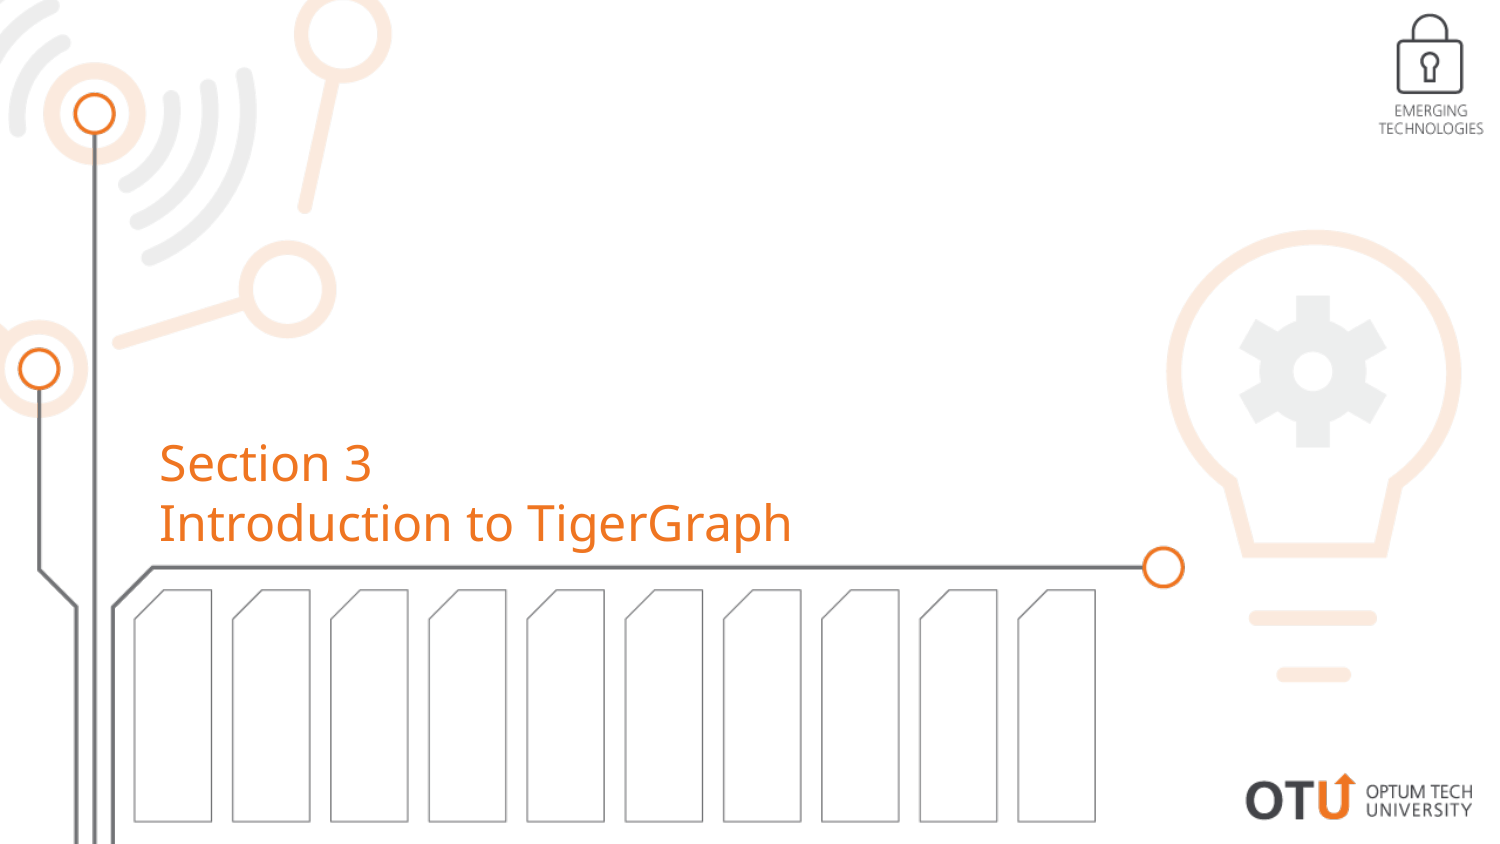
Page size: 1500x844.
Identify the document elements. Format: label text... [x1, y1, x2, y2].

list Section 3 Introduction to TigerGraph [144, 421, 1138, 560]
picture [0, 0, 1500, 844]
